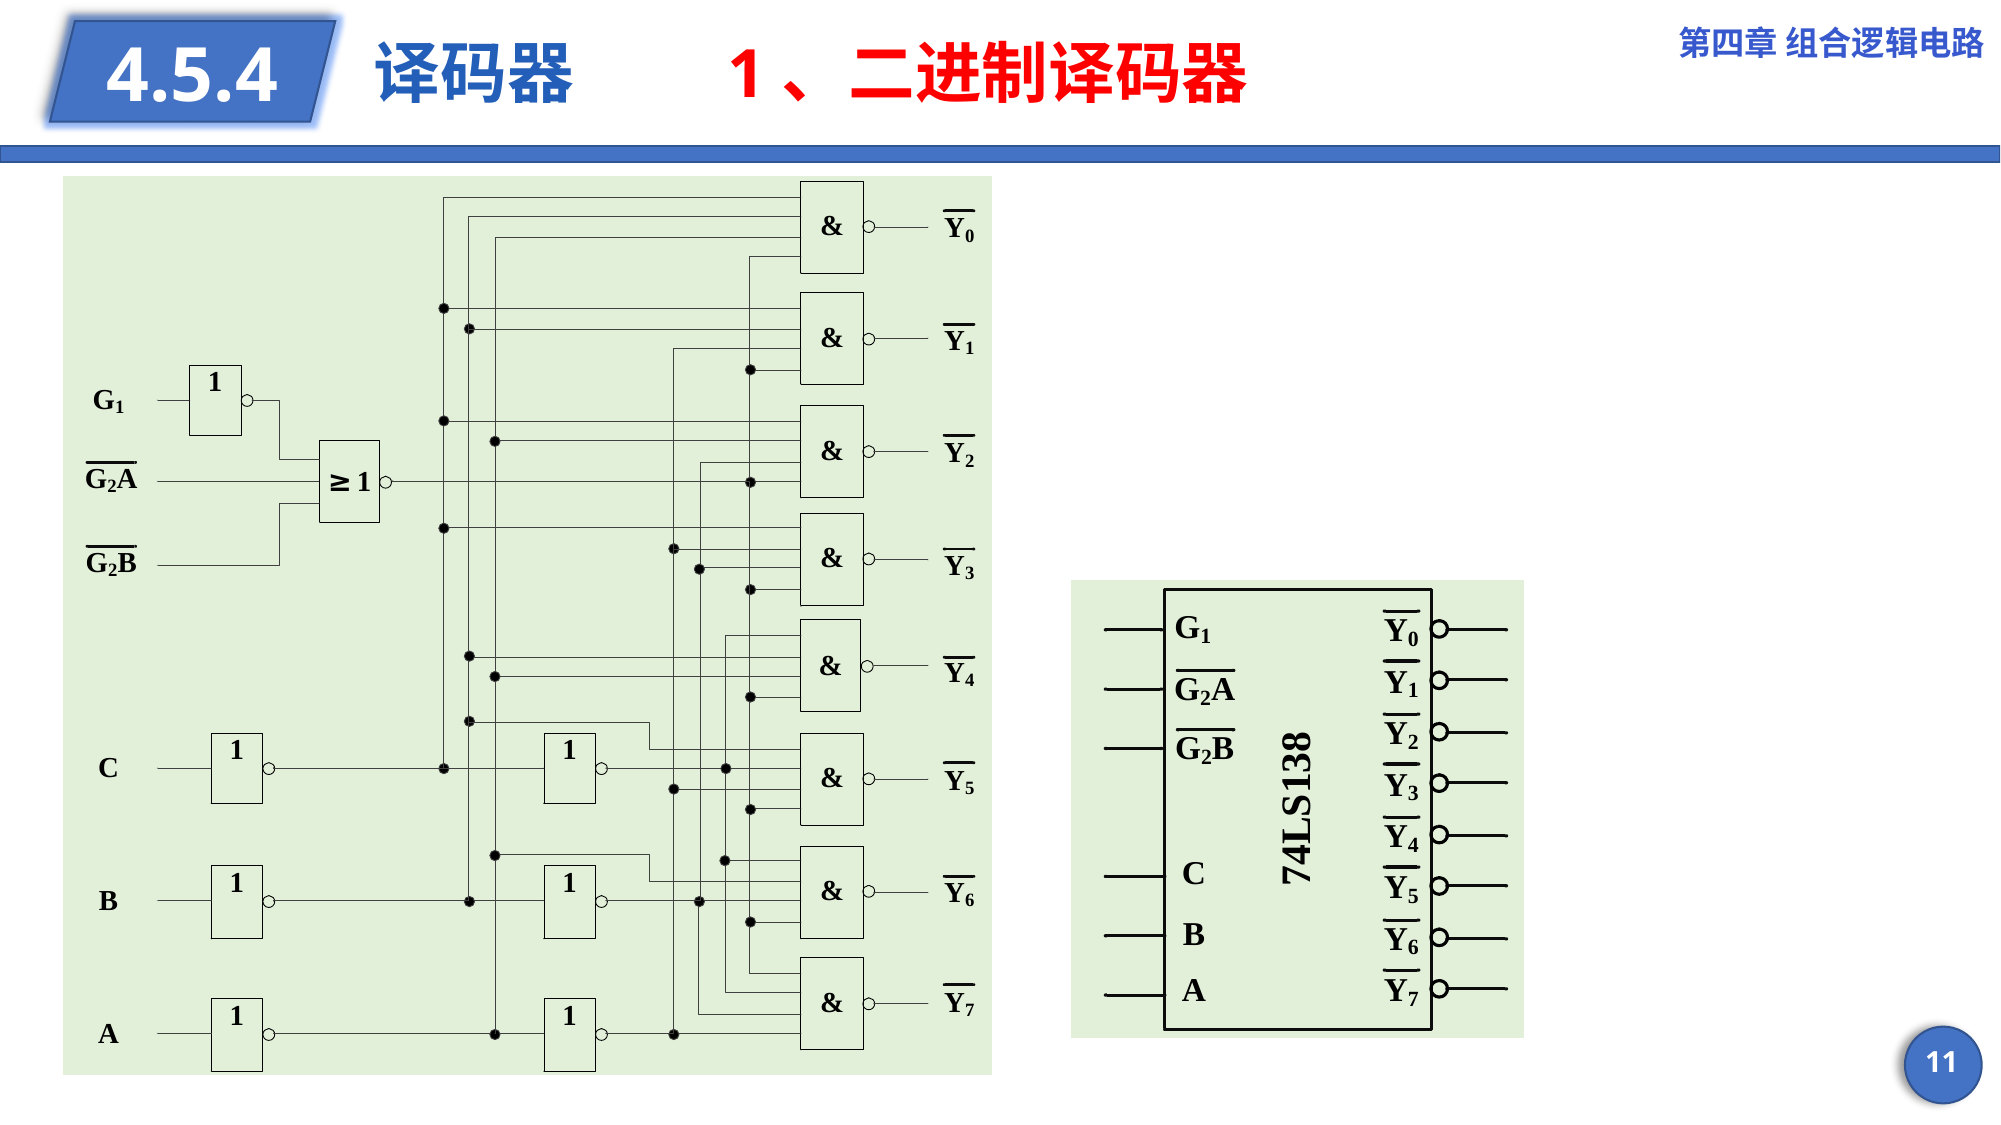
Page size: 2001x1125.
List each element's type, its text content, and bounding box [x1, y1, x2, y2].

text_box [1070, 579, 1525, 1038]
text_box 4.5.4 [48, 20, 337, 123]
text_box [62, 175, 993, 1076]
title 译码器 1、二进制译码器 [358, 16, 1306, 137]
slide_number 11 [1895, 1033, 1989, 1094]
footer 第四章 组合逻辑电路 [1654, 0, 2000, 84]
